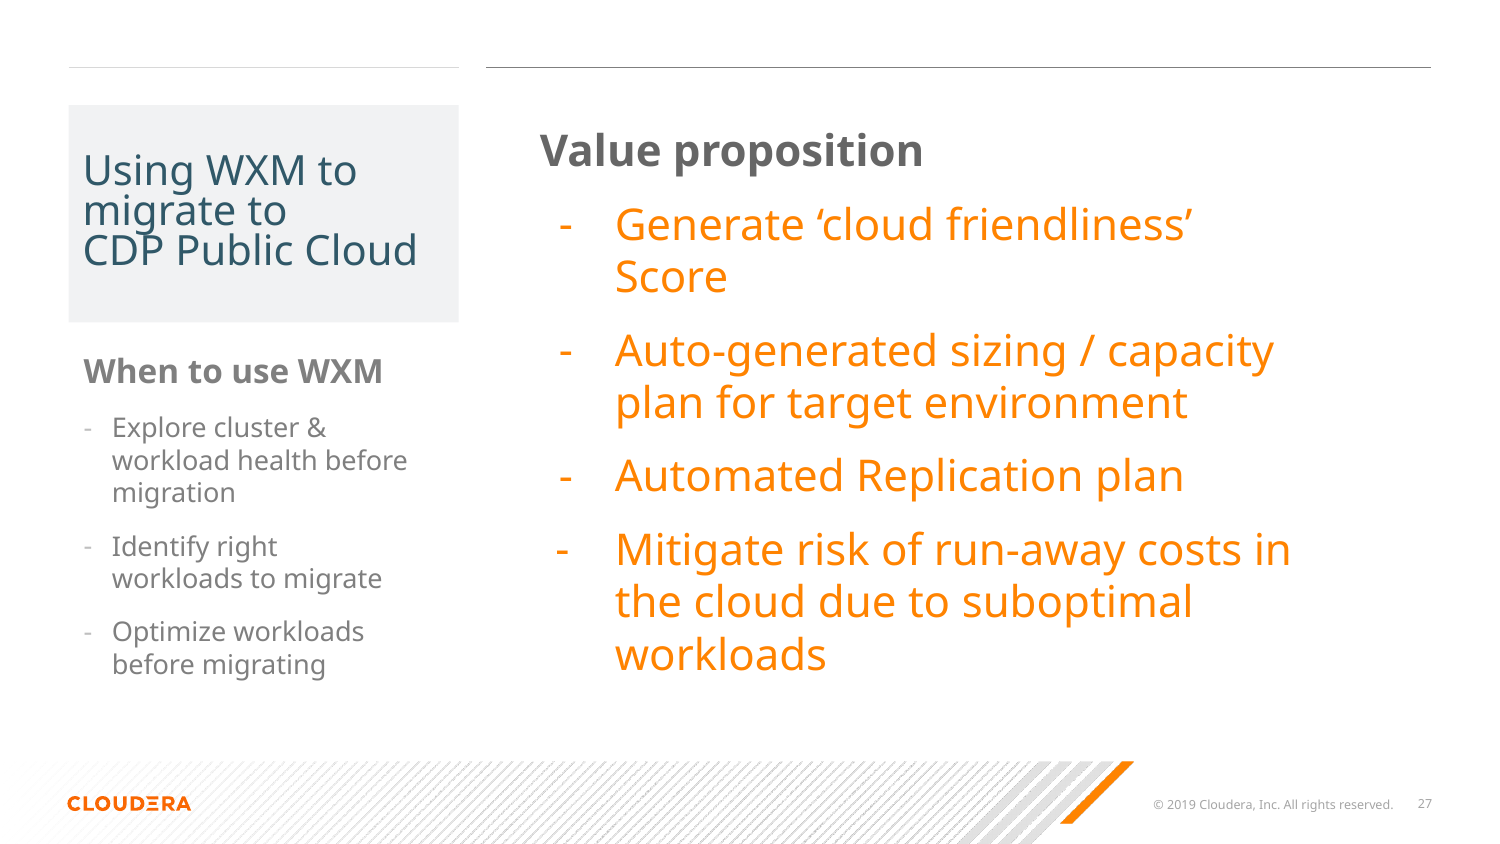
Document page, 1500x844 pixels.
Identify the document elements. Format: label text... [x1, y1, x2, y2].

list When to use WXM Explore cluster & workload health before migration Identify right workloads to migrate Optimize workloads before migrating [68, 342, 430, 725]
list Value proposition Generate ‘cloud friendliness’ Score Auto-generated sizing / capacity plan for target environment Automated Replication plan Mitigate risk of run-away costs in the cloud due to suboptimal workloads [524, 115, 1317, 740]
title Using WXM to migrate to CDP Public Cloud [82, 120, 443, 308]
picture [0, 761, 1134, 844]
